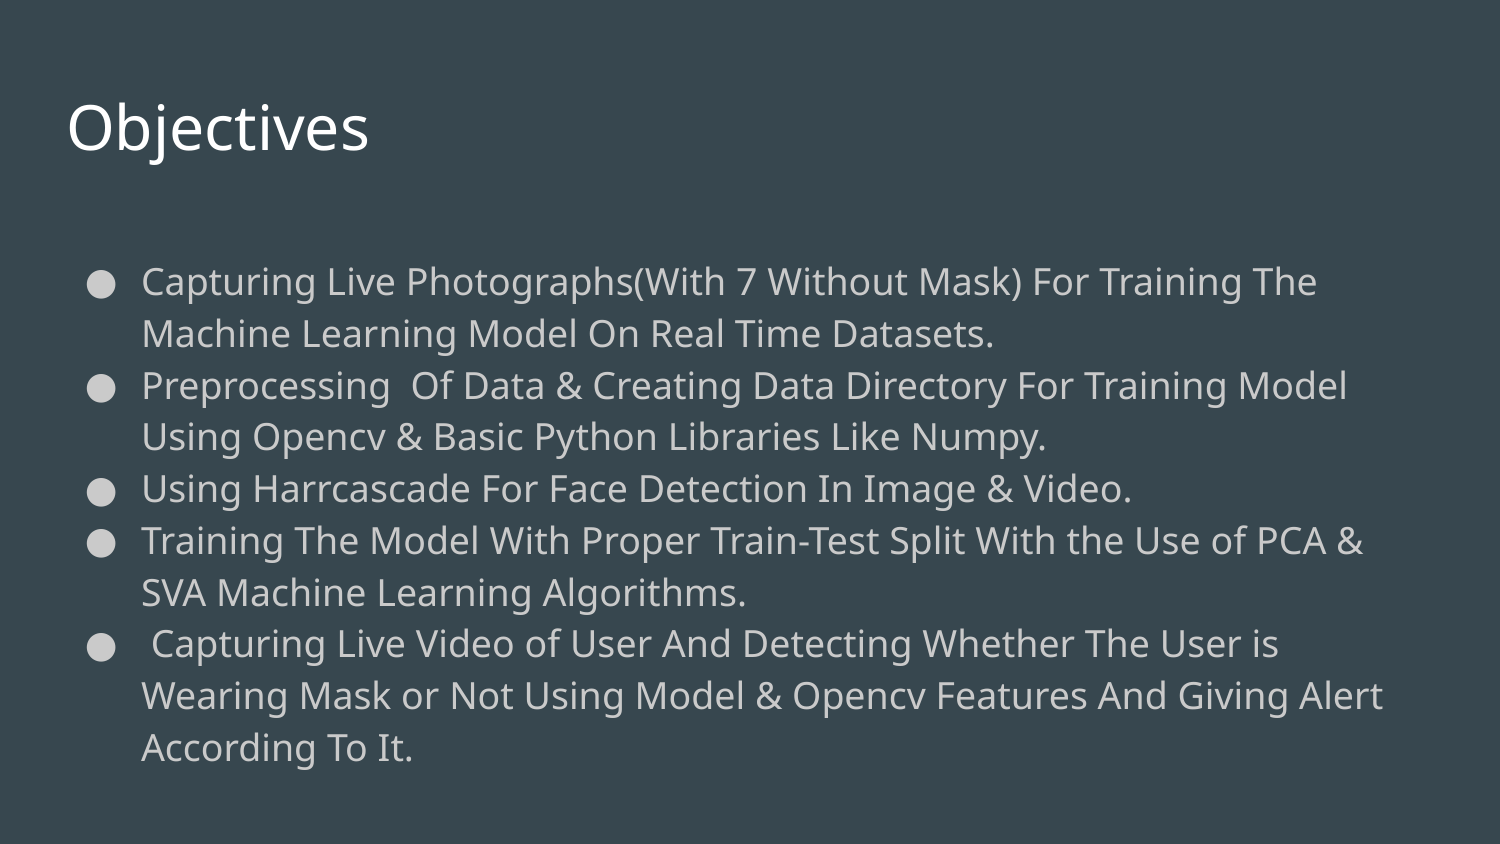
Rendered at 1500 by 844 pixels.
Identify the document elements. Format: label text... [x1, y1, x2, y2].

list Capturing Live Photographs(With 7 Without Mask) For Training The Machine Learning Model On Real Time Datasets. Preprocessing Of Data & Creating Data Directory For Training Model Using Opencv & Basic Python Libraries Like Numpy. Using Harrcascade For Face Detection In Image & Video. Training The Model With Proper Train-Test Split With the Use of PCA & SVA Machine Learning Algorithms. Capturing Live Video of User And Detecting Whether The User is Wearing Mask or Not Using Model & Opencv Features And Giving Alert According To It. [51, 236, 1449, 797]
title Objectives [51, 72, 1449, 167]
